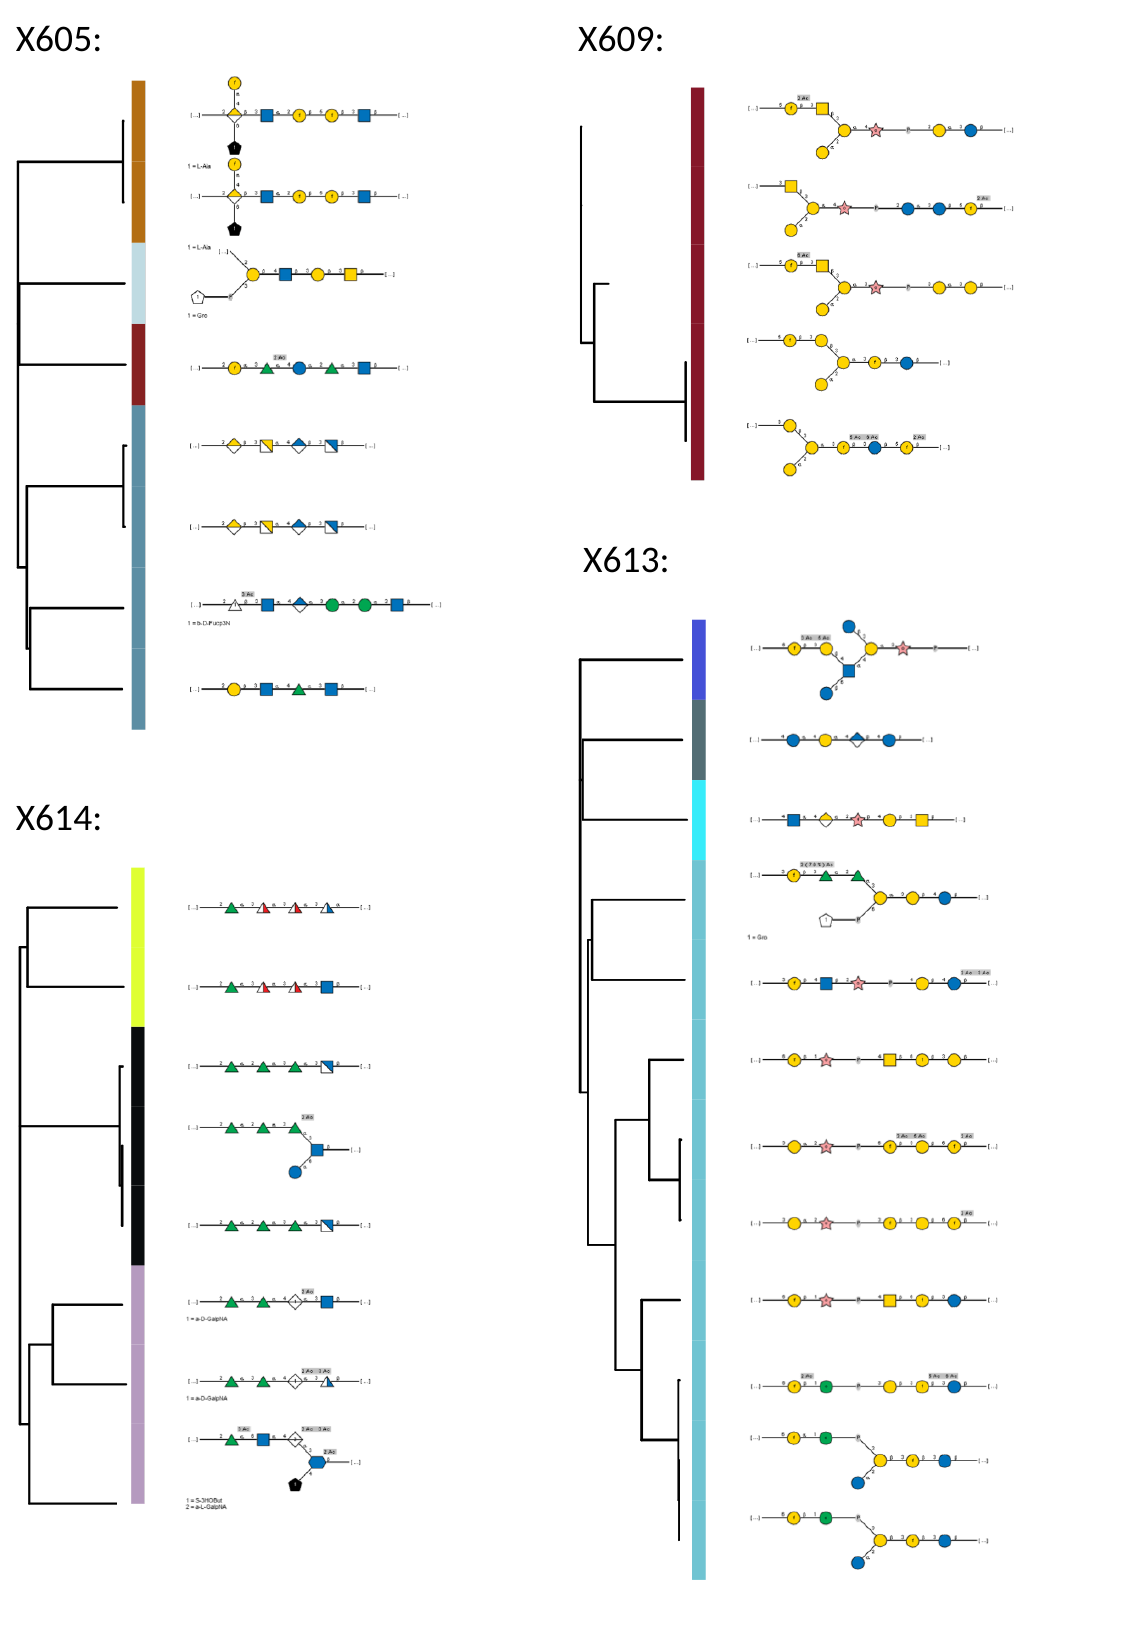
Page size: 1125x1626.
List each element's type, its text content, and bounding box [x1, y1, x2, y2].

picture [0, 837, 427, 1626]
picture [546, 584, 1028, 1626]
picture [0, 57, 462, 788]
text_box X605: [1, 6, 118, 57]
text_box X609: [563, 6, 680, 58]
text_box X614: [1, 788, 118, 837]
picture [542, 58, 1051, 541]
text_box X613: [568, 541, 685, 584]
